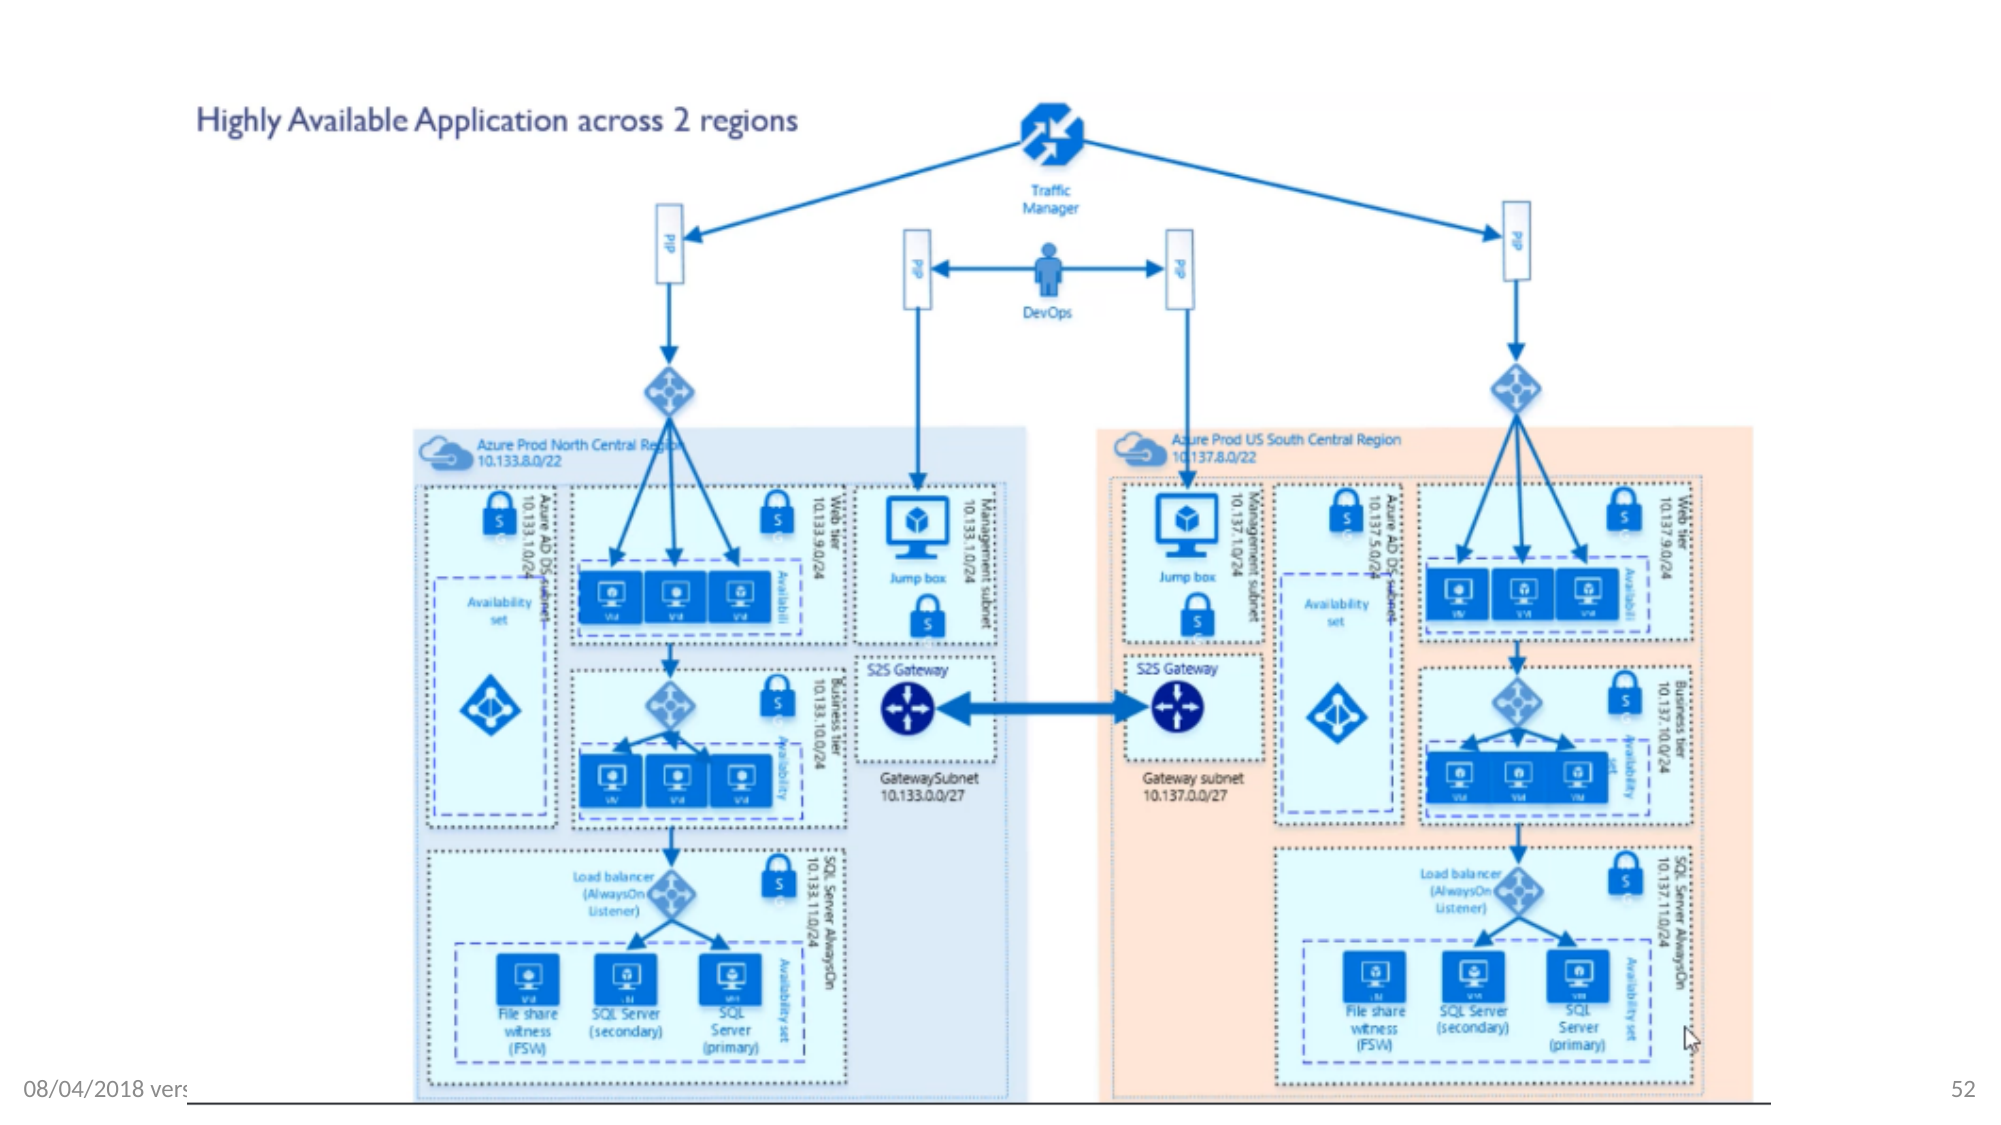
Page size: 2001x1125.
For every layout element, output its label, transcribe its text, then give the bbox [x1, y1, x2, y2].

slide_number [8, 1057, 459, 1118]
picture [187, 92, 1771, 1107]
slide_number 52 [1541, 1057, 1992, 1118]
